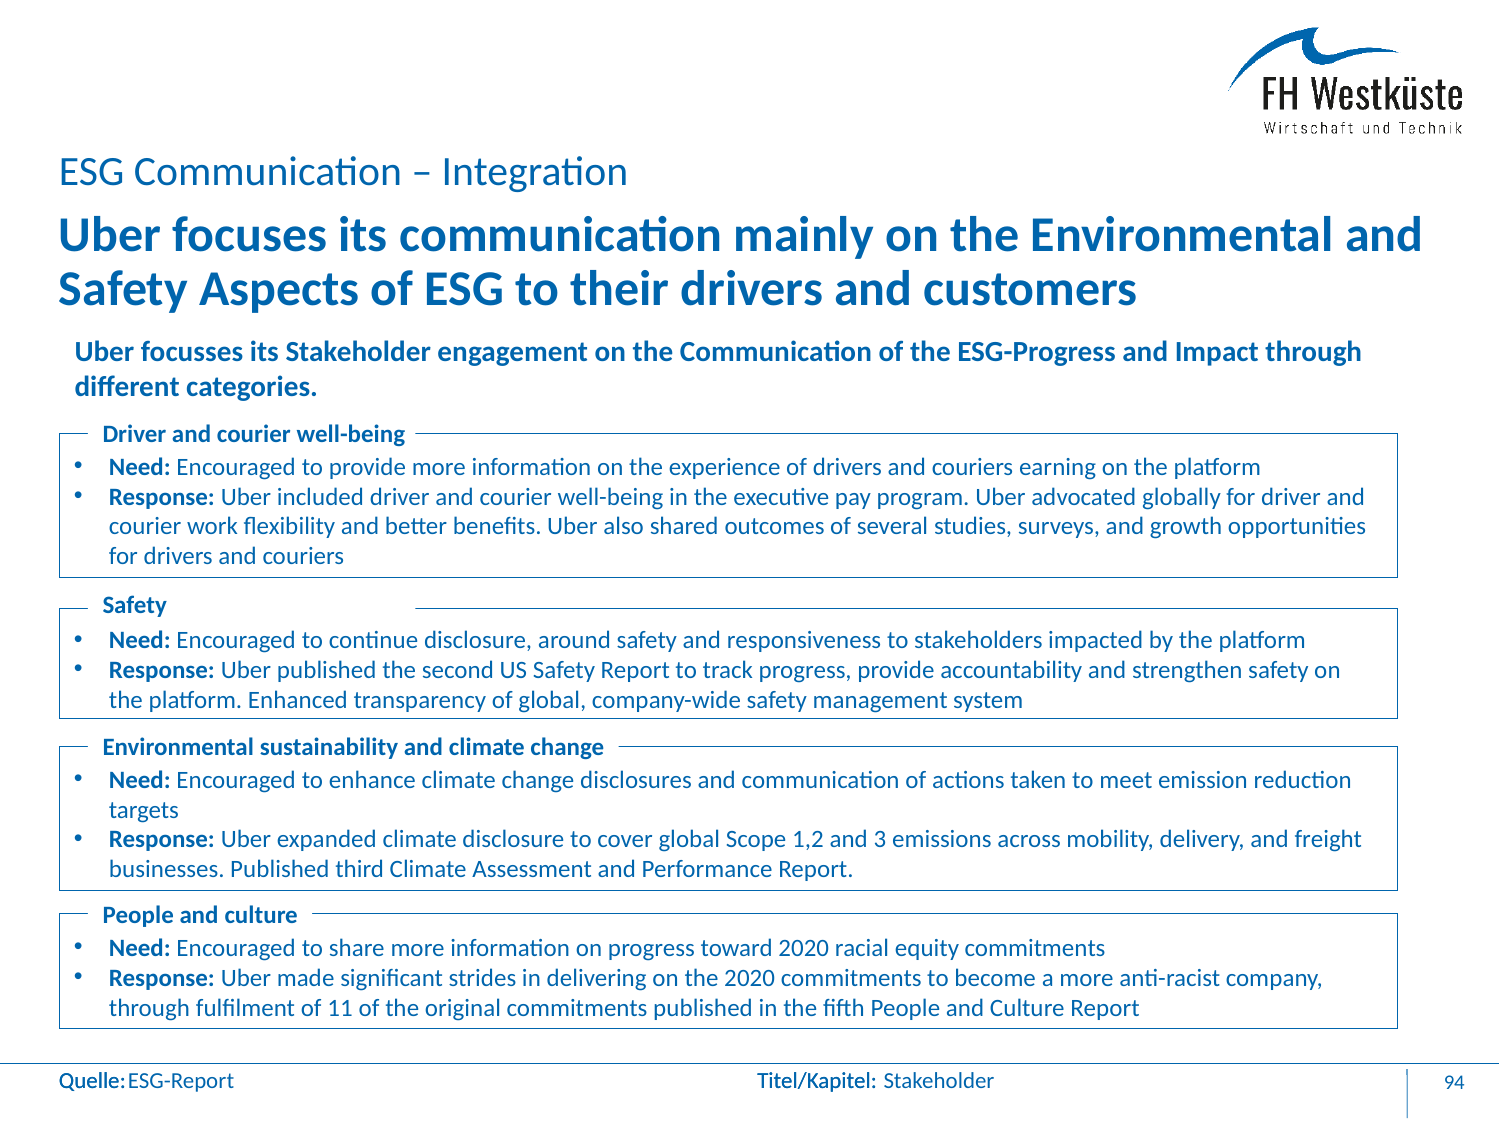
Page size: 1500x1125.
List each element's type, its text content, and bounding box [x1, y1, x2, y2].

title Uber focuses its communication mainly on the Environmental and Safety Aspects of ESG to their drivers and customers [59, 208, 1465, 315]
list ESG Communication – Integration [59, 149, 1465, 197]
text_box Safety [87, 585, 416, 621]
text_box Need: Encouraged to enhance climate change disclosures and communication of actions taken to meet emission reduction targets Response: Uber expanded climate disclosure to cover global Scope 1,2 and 3 emissions across mobility, delivery, and freight businesses. Published third Climate Assessment and Performance Report. [58, 745, 1398, 891]
text_box Environmental sustainability and climate change [87, 728, 620, 764]
text_box Need: Encouraged to continue disclosure, around safety and responsiveness to stakeholders impacted by the platform Response: Uber published the second US Safety Report to track progress, provide accountability and strengthen safety on the platform. Enhanced transparency of global, company-wide safety management system [58, 607, 1398, 719]
text_box Uber focusses its Stakeholder engagement on the Communication of the ESG-Progress and Impact through different categories. [59, 325, 1465, 410]
text_box Driver and courier well-being [87, 410, 416, 456]
list Stakeholder [883, 1069, 1400, 1119]
text_box People and culture [87, 895, 313, 931]
text_box Need: Encouraged to provide more information on the experience of drivers and couriers earning on the platform Response: Uber included driver and courier well-being in the executive pay program. Uber advocated globally for driver and courier work flexibility and better benefits. Uber also shared outcomes of several studies, surveys, and growth opportunities for drivers and couriers [58, 432, 1398, 578]
picture [1219, 19, 1474, 147]
list ESG-Report [127, 1069, 743, 1119]
slide_number 94 [1414, 1069, 1465, 1099]
text_box Need: Encouraged to share more information on progress toward 2020 racial equity commitments Response: Uber made significant strides in delivering on the 2020 commitments to become a more anti-racist company, through fulfilment of 11 of the original commitments published in the fifth People and Culture Report [58, 912, 1398, 1030]
